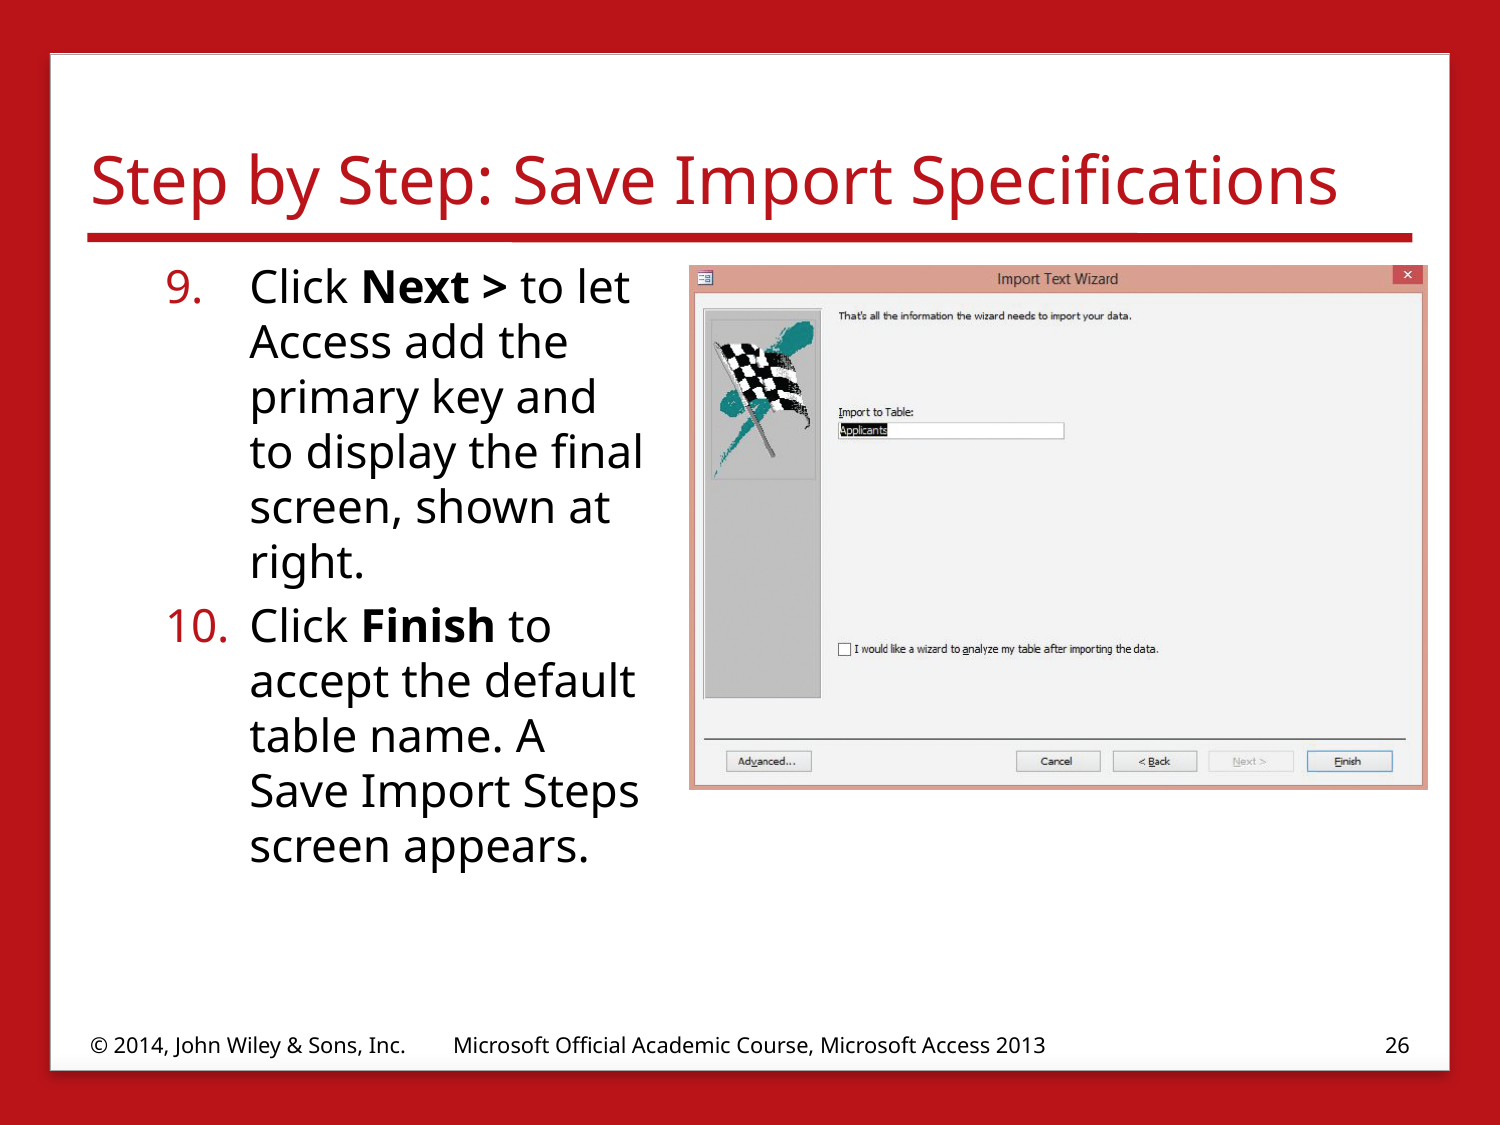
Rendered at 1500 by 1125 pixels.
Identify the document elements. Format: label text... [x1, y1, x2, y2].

slide_number 26 [1074, 1024, 1426, 1103]
footer Microsoft Official Academic Course, Microsoft Access 2013 [431, 1024, 1069, 1103]
slide_number © 2014, John Wiley & Sons, Inc. [74, 1024, 426, 1103]
list Click Next > to let Access add the primary key and to display the final screen, shown at right. Click Finish to accept the default table name. A Save Import Steps screen appears. [75, 249, 663, 1063]
picture [685, 262, 1434, 795]
title Step by Step: Save Import Specifications [74, 74, 1426, 226]
